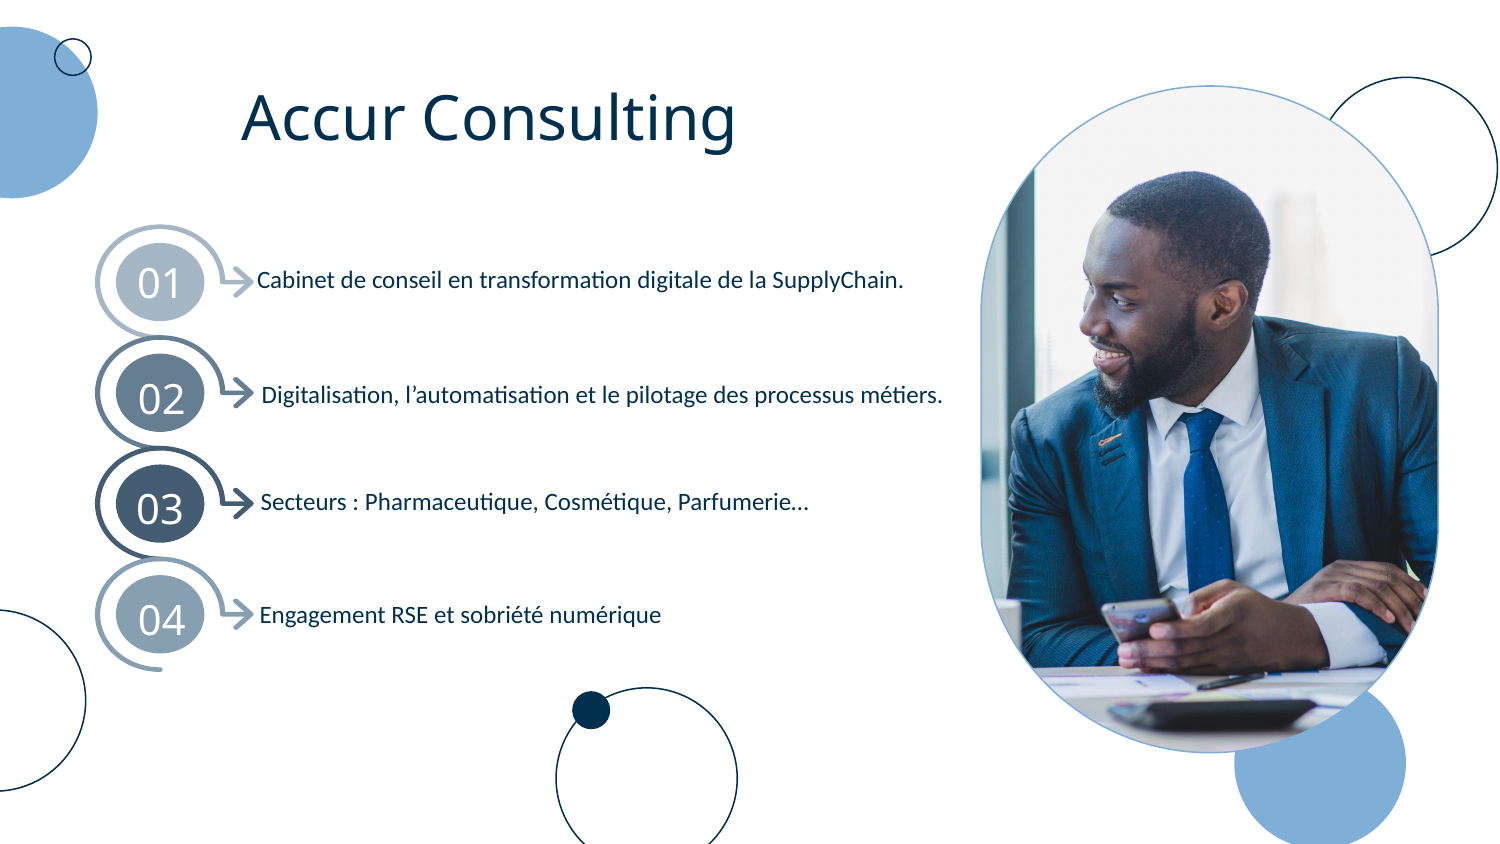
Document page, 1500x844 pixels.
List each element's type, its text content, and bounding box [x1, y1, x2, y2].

text_box 02 [117, 357, 207, 367]
text_box 04 [117, 578, 207, 631]
text_box Engagement RSE et sobriété numérique [244, 591, 678, 637]
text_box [0, 368, 399, 528]
text_box Digitalisation, l’automatisation et le pilotage des processus métiers. [403, 371, 966, 447]
text_box Secteurs : Pharmaceutique, Cosmétique, Parfumerie… [404, 478, 825, 524]
picture [980, 85, 1439, 753]
text_box Cabinet de conseil en transformation digitale de la SupplyChain. [242, 256, 921, 331]
text_box 01 [116, 242, 206, 295]
title Accur Consulting [116, 73, 864, 168]
